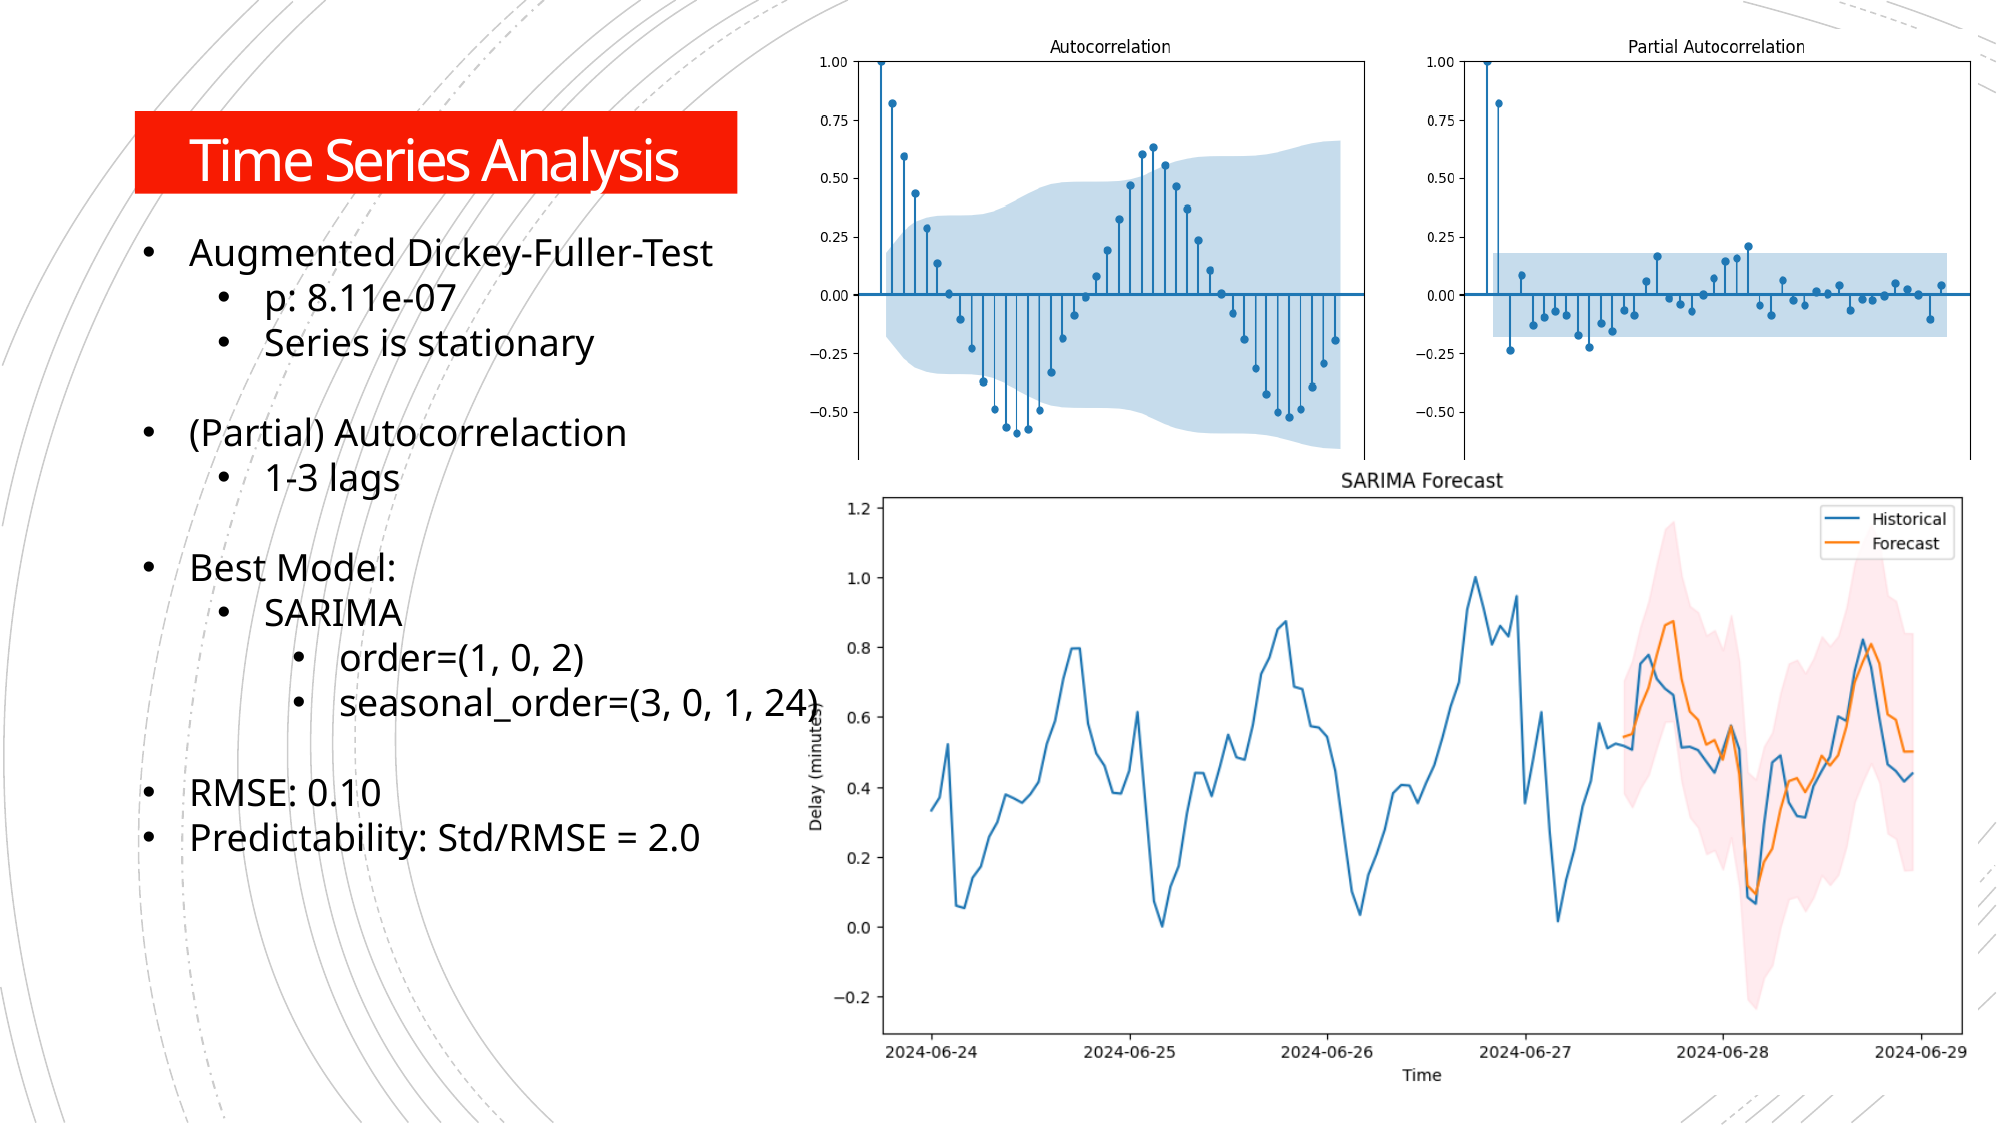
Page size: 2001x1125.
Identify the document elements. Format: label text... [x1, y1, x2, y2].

text_box Augmented Dickey-Fuller-Test p: 8.11e-07 Series is stationary (Partial) Autocorrelaction 1-3 lags Best Model: SARIMA order=(1, 0, 2) seasonal_order=(3, 0, 1, 24) RMSE: 0.10 Predictability: Std/RMSE = 2.0 [127, 221, 797, 866]
title Time Series Analysis [138, 111, 733, 194]
picture [797, 29, 1978, 1096]
